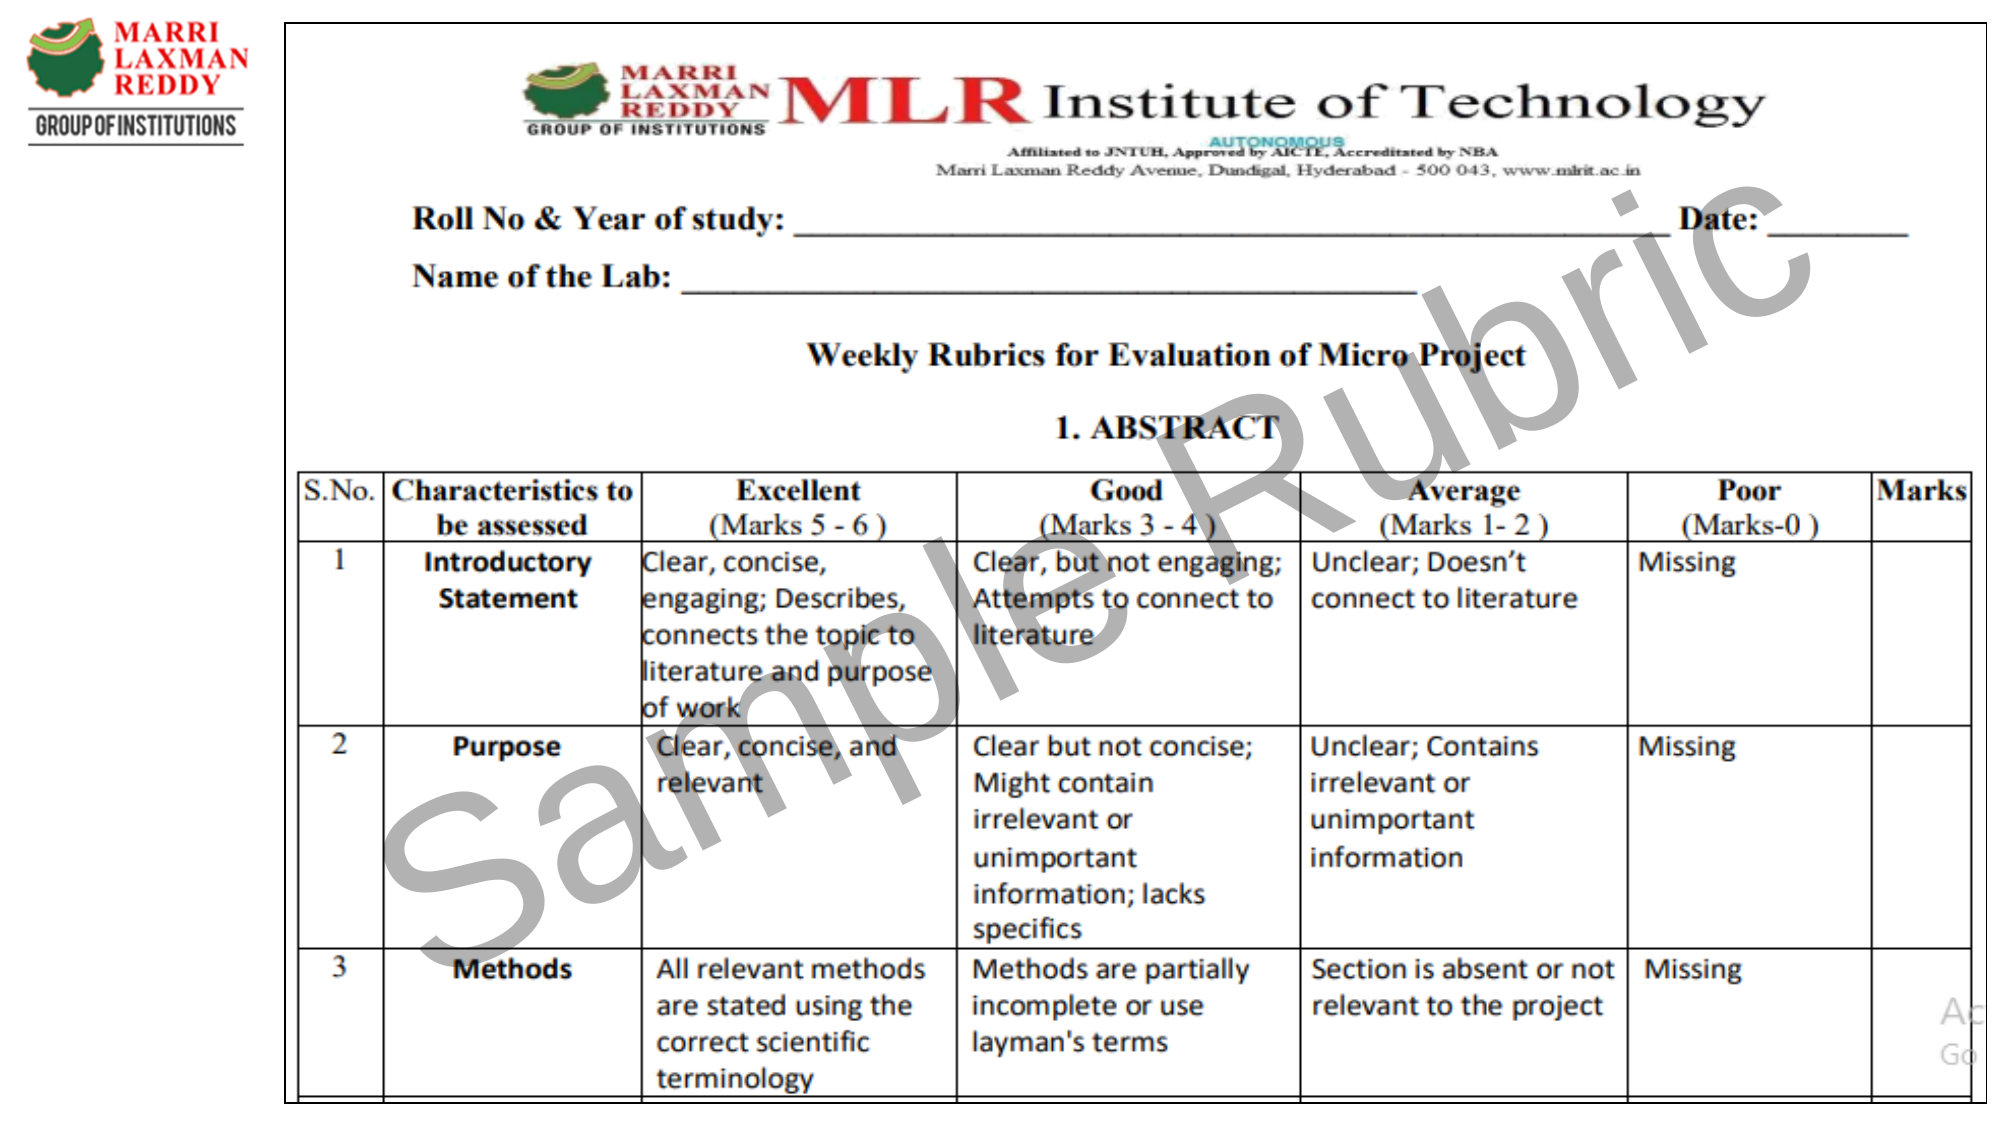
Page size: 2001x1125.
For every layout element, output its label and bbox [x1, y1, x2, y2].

picture [0, 0, 261, 153]
picture [285, 23, 1986, 1103]
